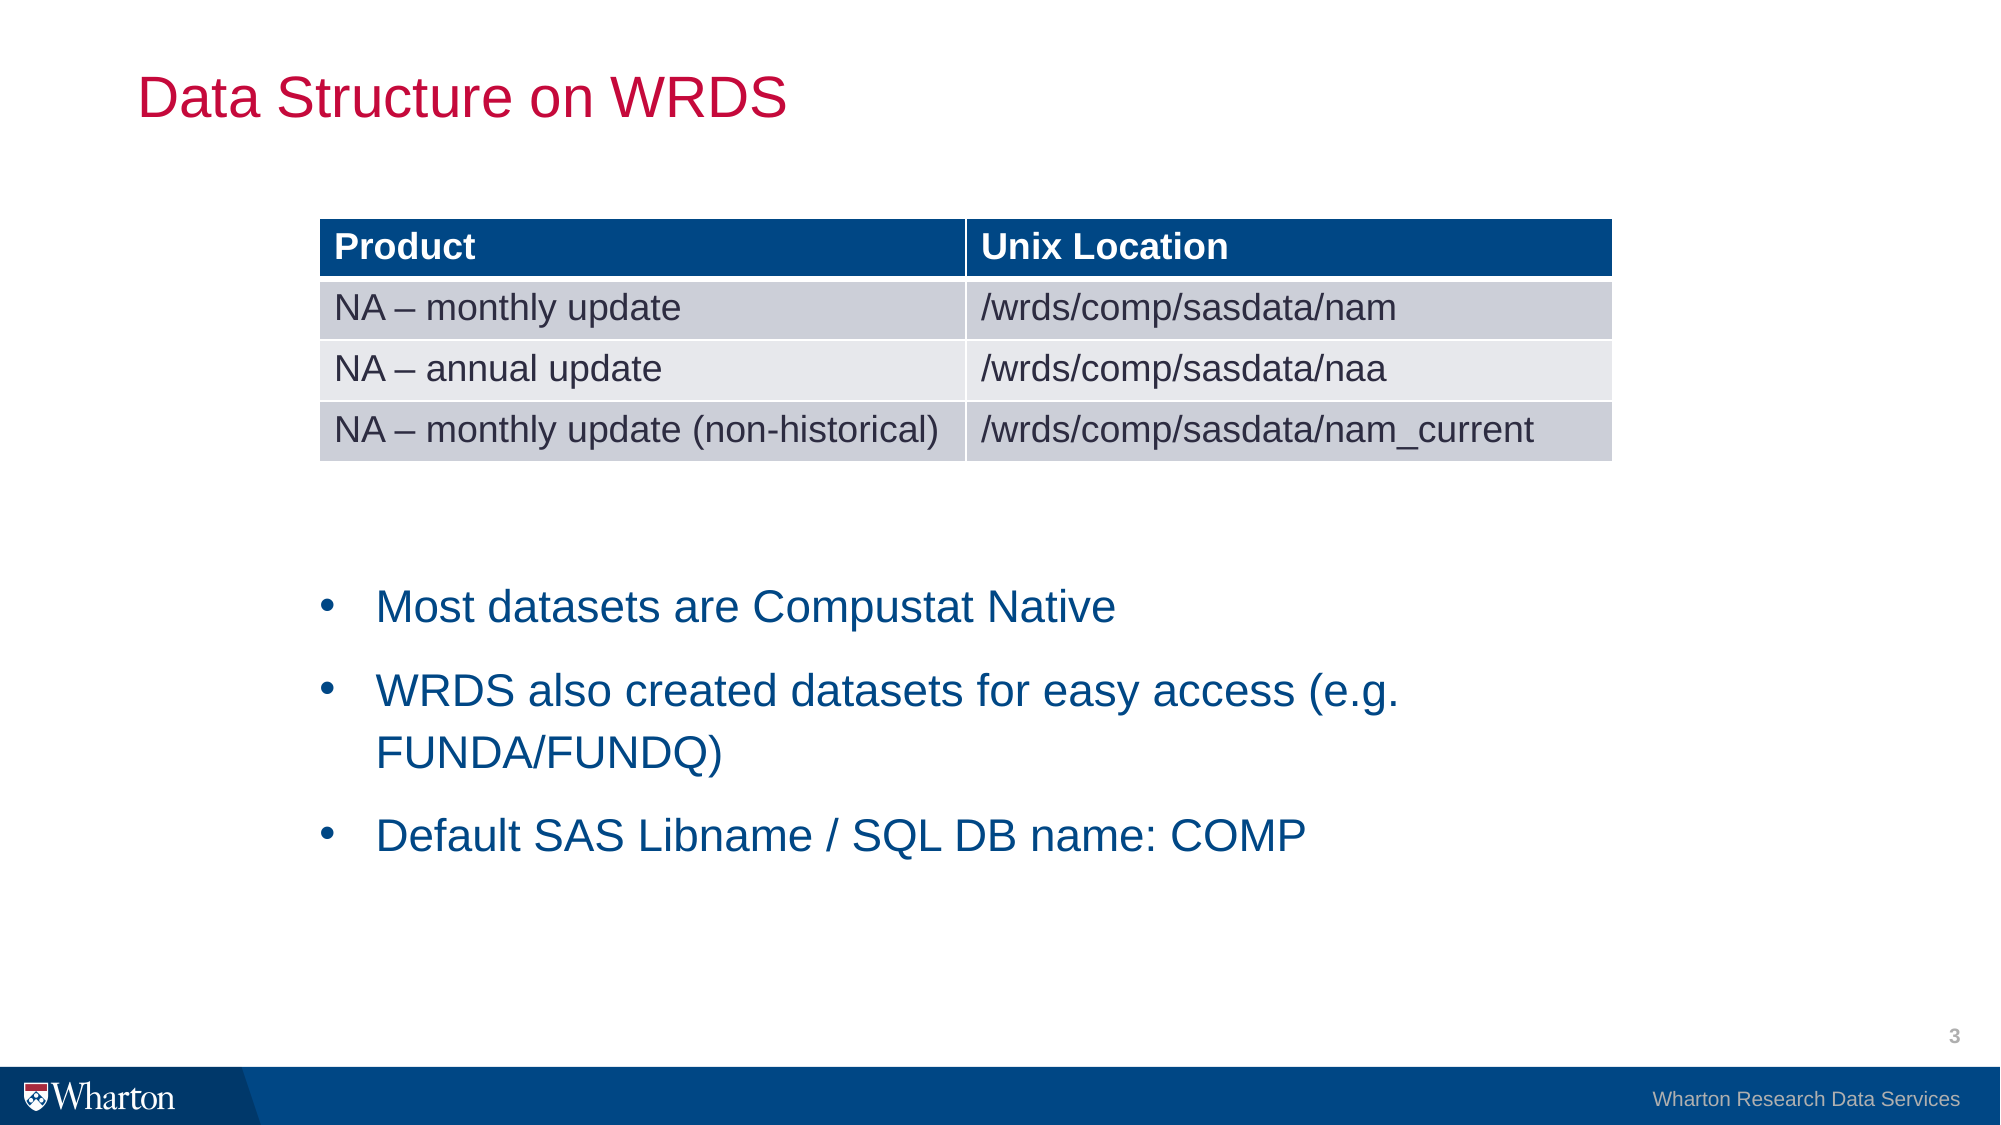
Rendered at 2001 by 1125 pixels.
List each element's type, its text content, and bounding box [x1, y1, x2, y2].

list Most datasets are Compustat Native WRDS also created datasets for easy access (e.g. FUNDA/FUNDQ) Default SAS Libname / SQL DB name: COMP [319, 562, 1614, 891]
table_cell /wrds/comp/sasdata/naa [967, 341, 1612, 400]
table_cell /wrds/comp/sasdata/nam_current [967, 402, 1612, 461]
slide_number 3 [1525, 1004, 1976, 1065]
table_cell /wrds/comp/sasdata/nam [967, 282, 1612, 339]
title Data Structure on WRDS [137, 59, 1863, 139]
table_header Unix Location [967, 219, 1612, 276]
table_cell NA – monthly update (non-historical) [320, 402, 965, 461]
table_cell NA – annual update [320, 341, 965, 400]
table_cell NA – monthly update [320, 282, 965, 339]
table_header Product [320, 219, 965, 276]
footer Wharton Research Data Services [1300, 1068, 1976, 1125]
picture [24, 1081, 175, 1111]
